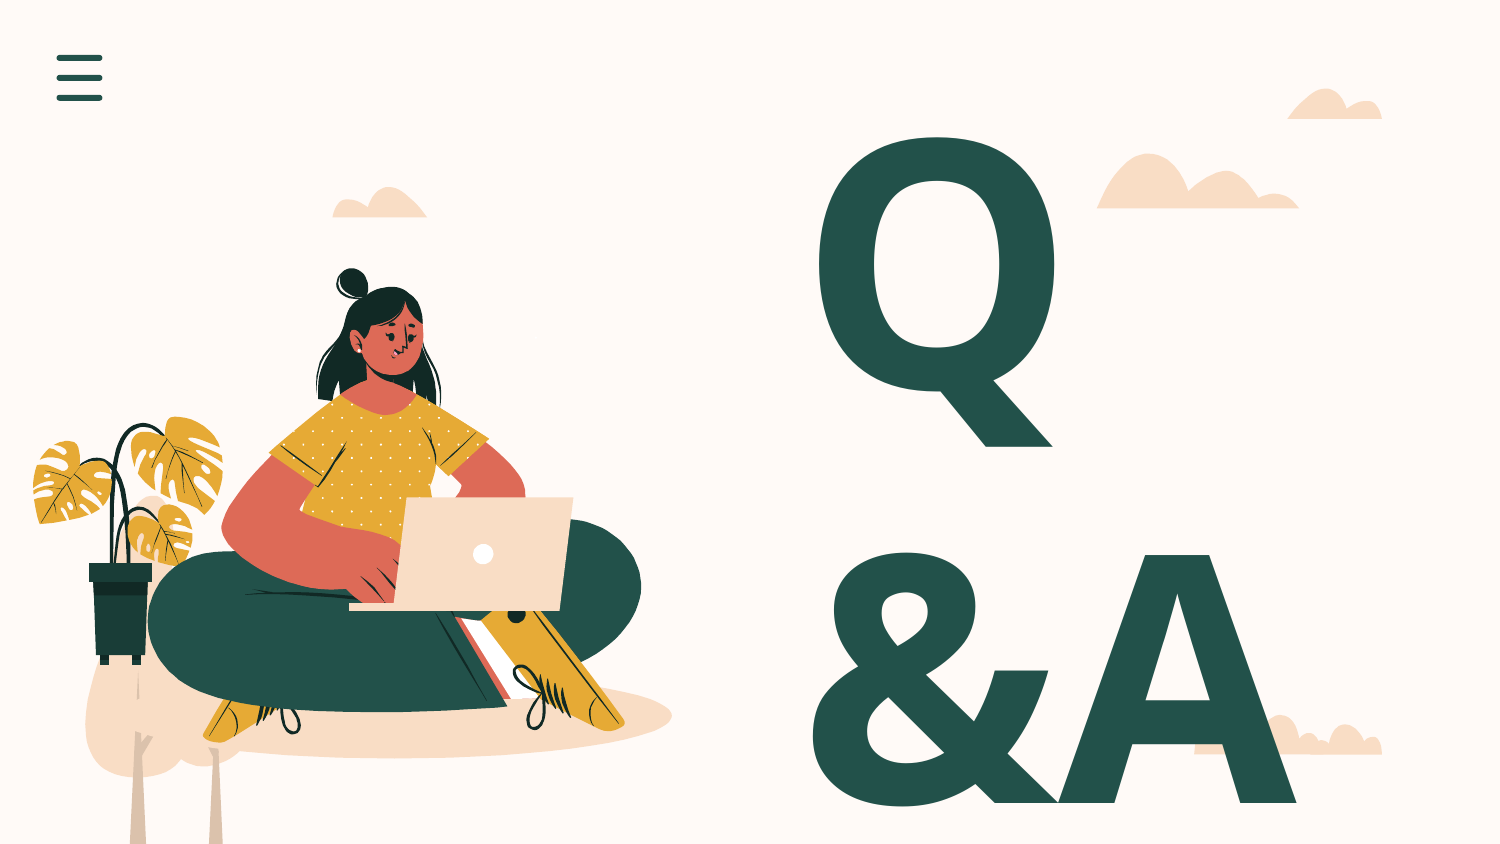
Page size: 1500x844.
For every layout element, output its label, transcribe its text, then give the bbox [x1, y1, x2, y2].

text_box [33, 268, 673, 759]
text_box Q&A [784, 298, 1334, 618]
